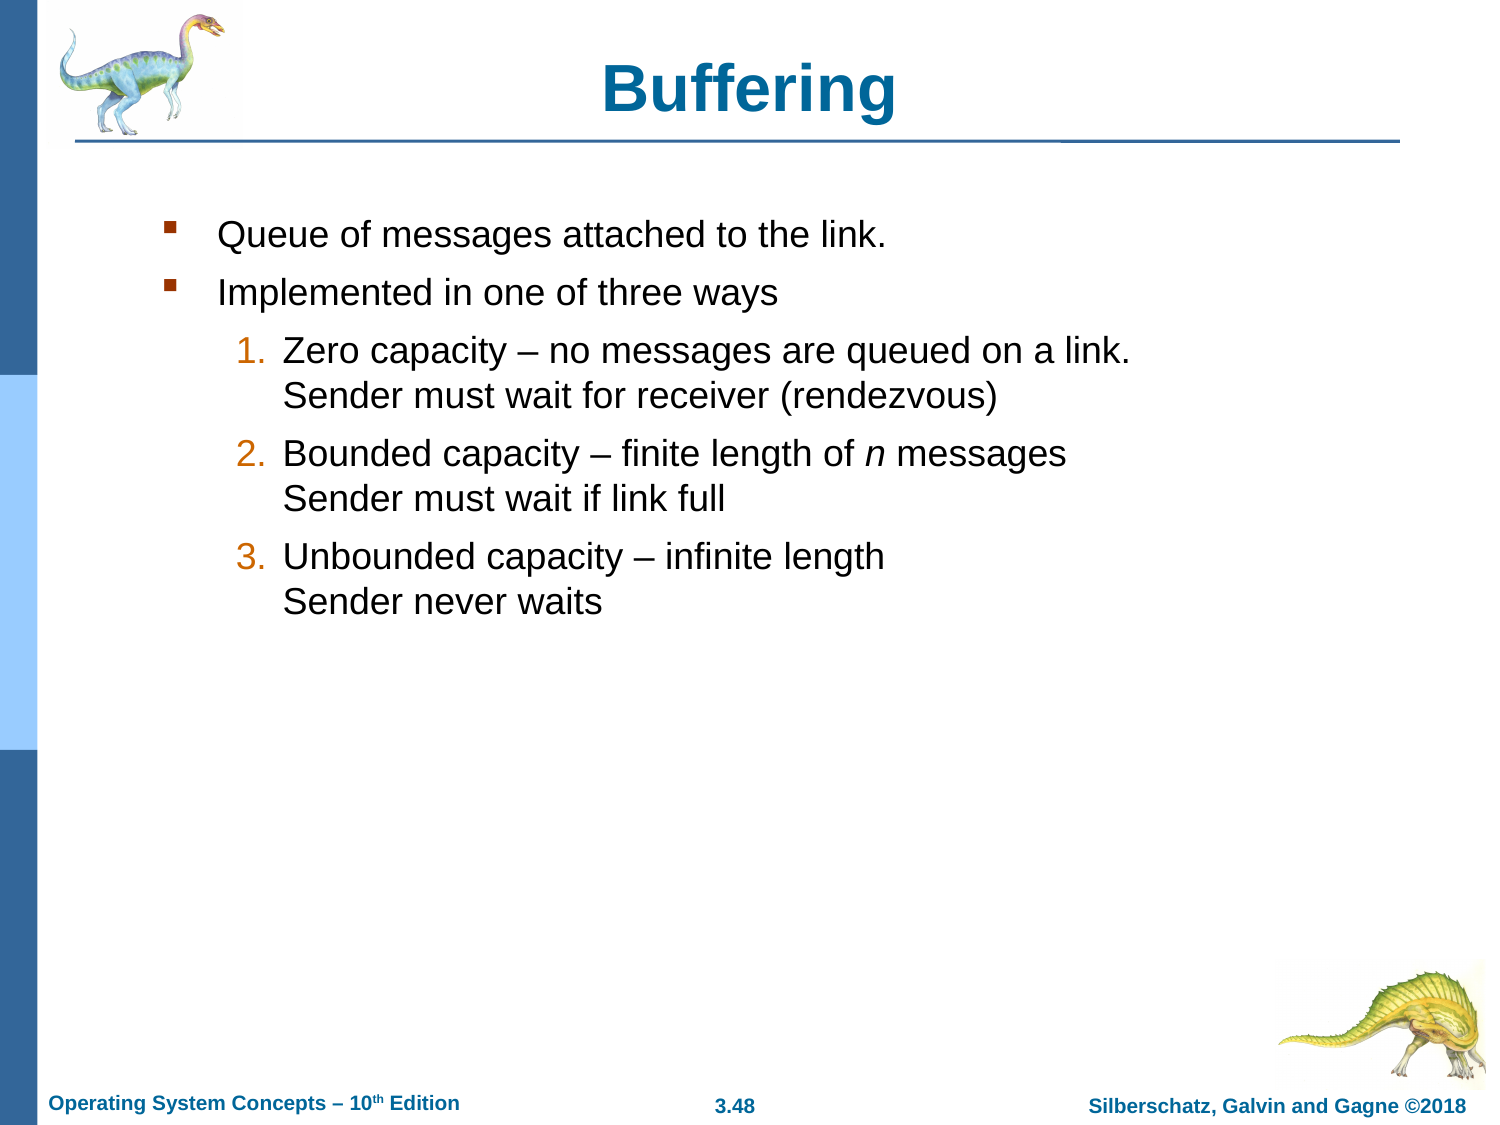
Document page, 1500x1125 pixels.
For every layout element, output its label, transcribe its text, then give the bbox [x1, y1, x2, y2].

title Buffering [75, 37, 1425, 133]
picture [46, 0, 243, 149]
picture [1275, 959, 1486, 1090]
list Queue of messages attached to the link. Implemented in one of three ways 1. Zero capacity – no messages are queued on a link. Sender must wait for receiver (rendezvous) 2. Bounded capacity – finite length of n messages Sender must wait if link full 3. Unbounded capacity – infinite length Sender never waits [145, 202, 1403, 946]
